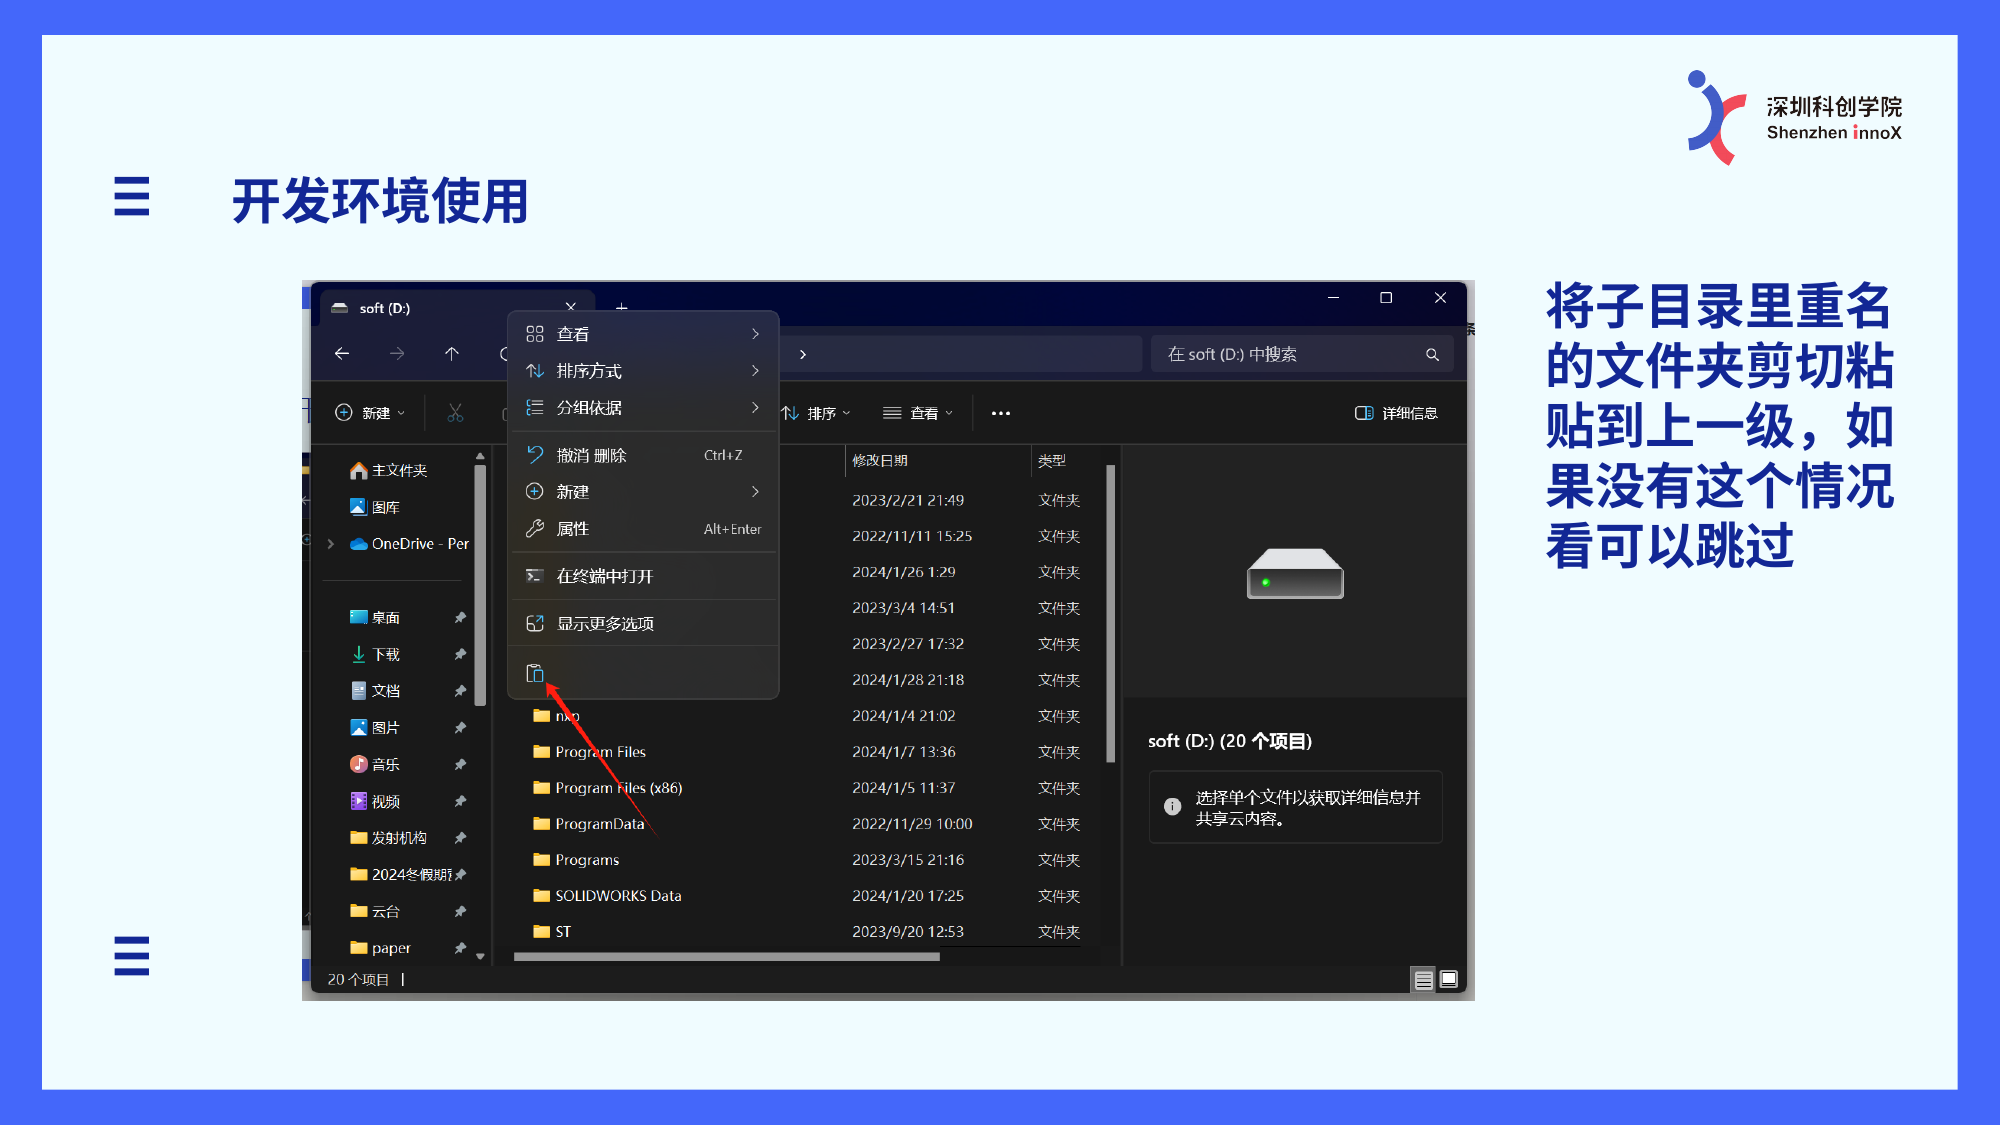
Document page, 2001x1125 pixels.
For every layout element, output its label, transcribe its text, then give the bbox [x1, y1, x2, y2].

picture [301, 279, 1476, 1002]
text_box 将子目录里重名的文件夹剪切粘贴到上一级，如果没有这个情况看可以跳过 [1530, 267, 1959, 598]
text_box 开发环境使用 [217, 161, 1056, 237]
picture [1688, 70, 1902, 166]
